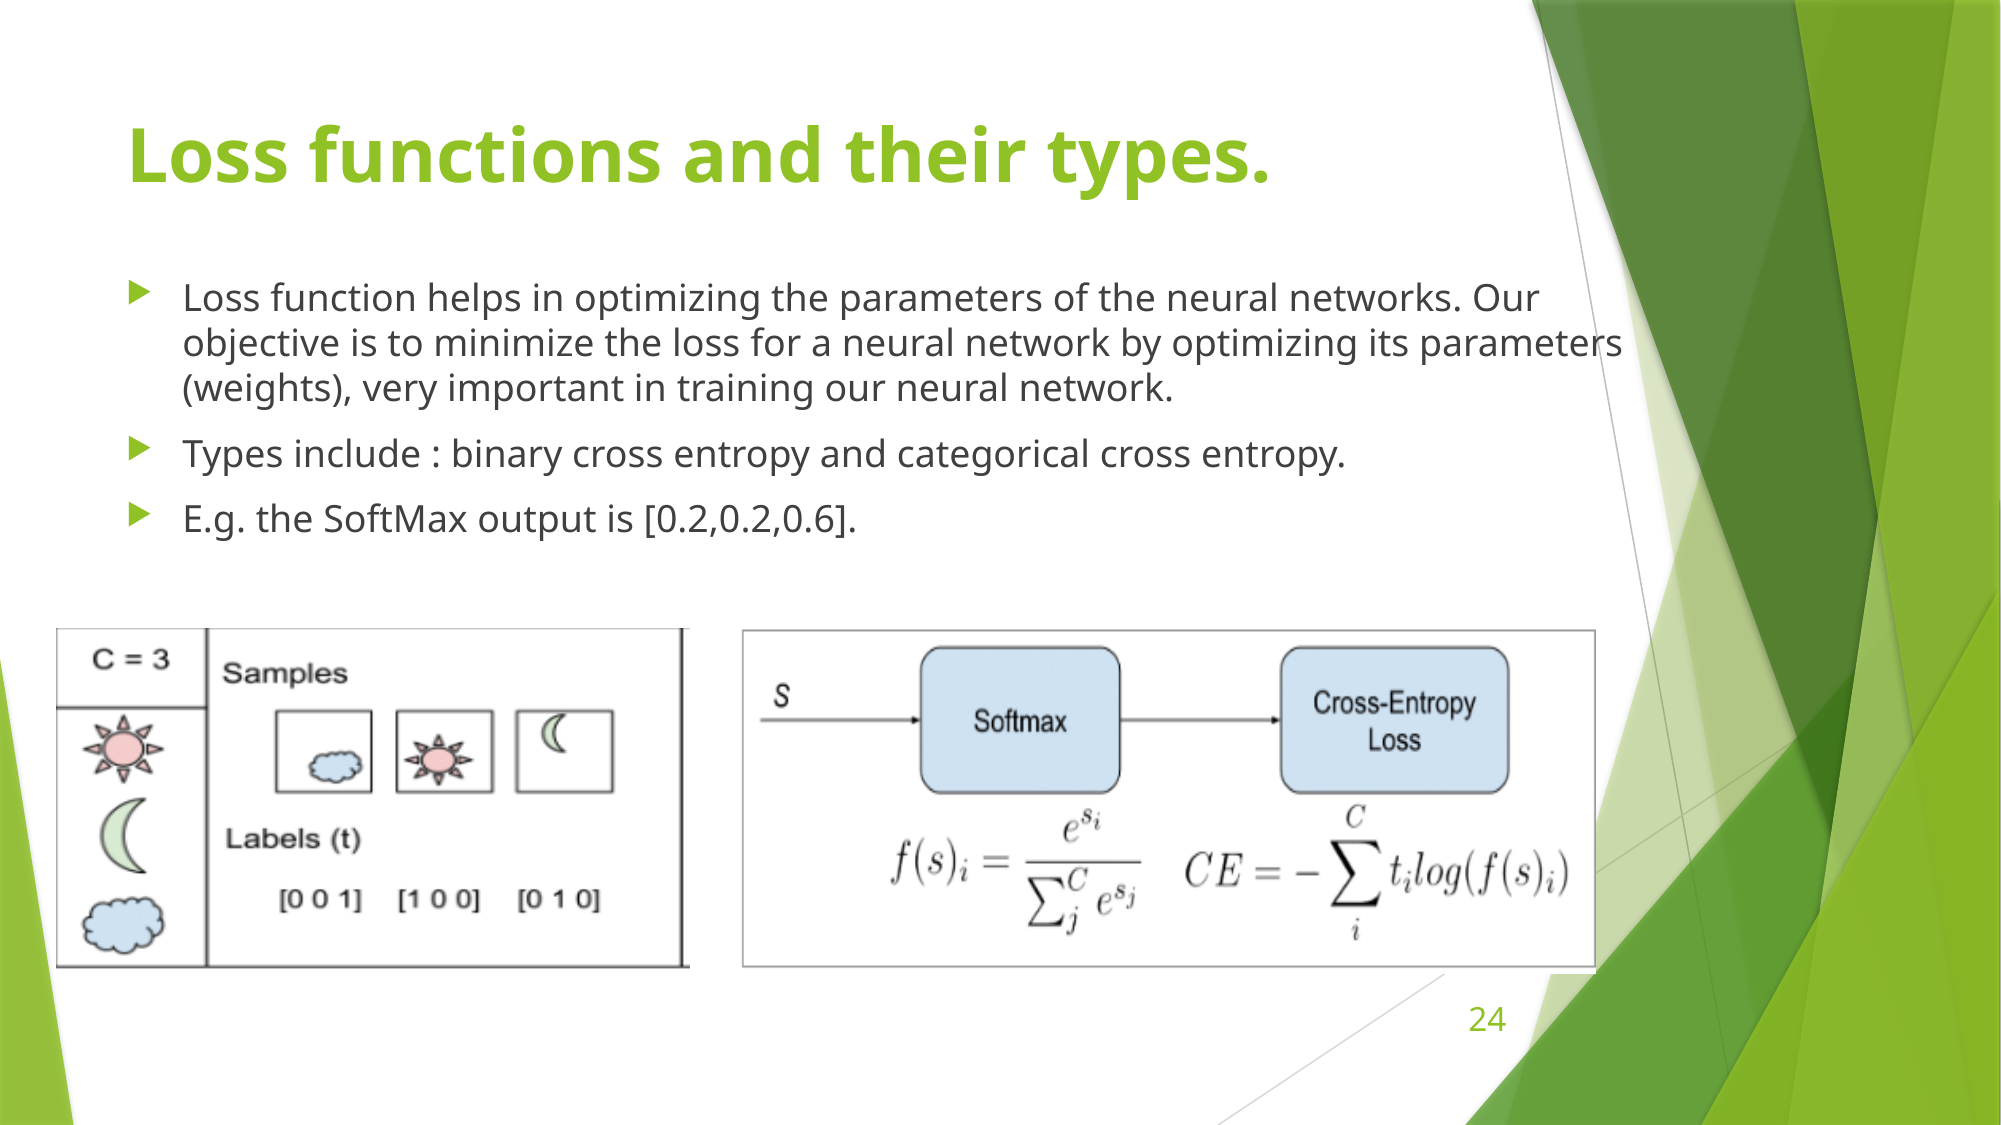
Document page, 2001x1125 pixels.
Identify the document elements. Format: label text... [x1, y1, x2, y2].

slide_number 24 [1409, 991, 1522, 1051]
picture [55, 628, 691, 974]
title Loss functions and their types. [111, 99, 1522, 266]
picture [735, 628, 1596, 974]
list Loss function helps in optimizing the parameters of the neural networks. Our objective is to minimize the loss for a neural network by optimizing its parameters (weights), very important in training our neural network. Types include : binary cross entropy and categorical cross entropy. E.g. the SoftMax output is [0.2,0.2,0.6]. [111, 266, 1659, 992]
